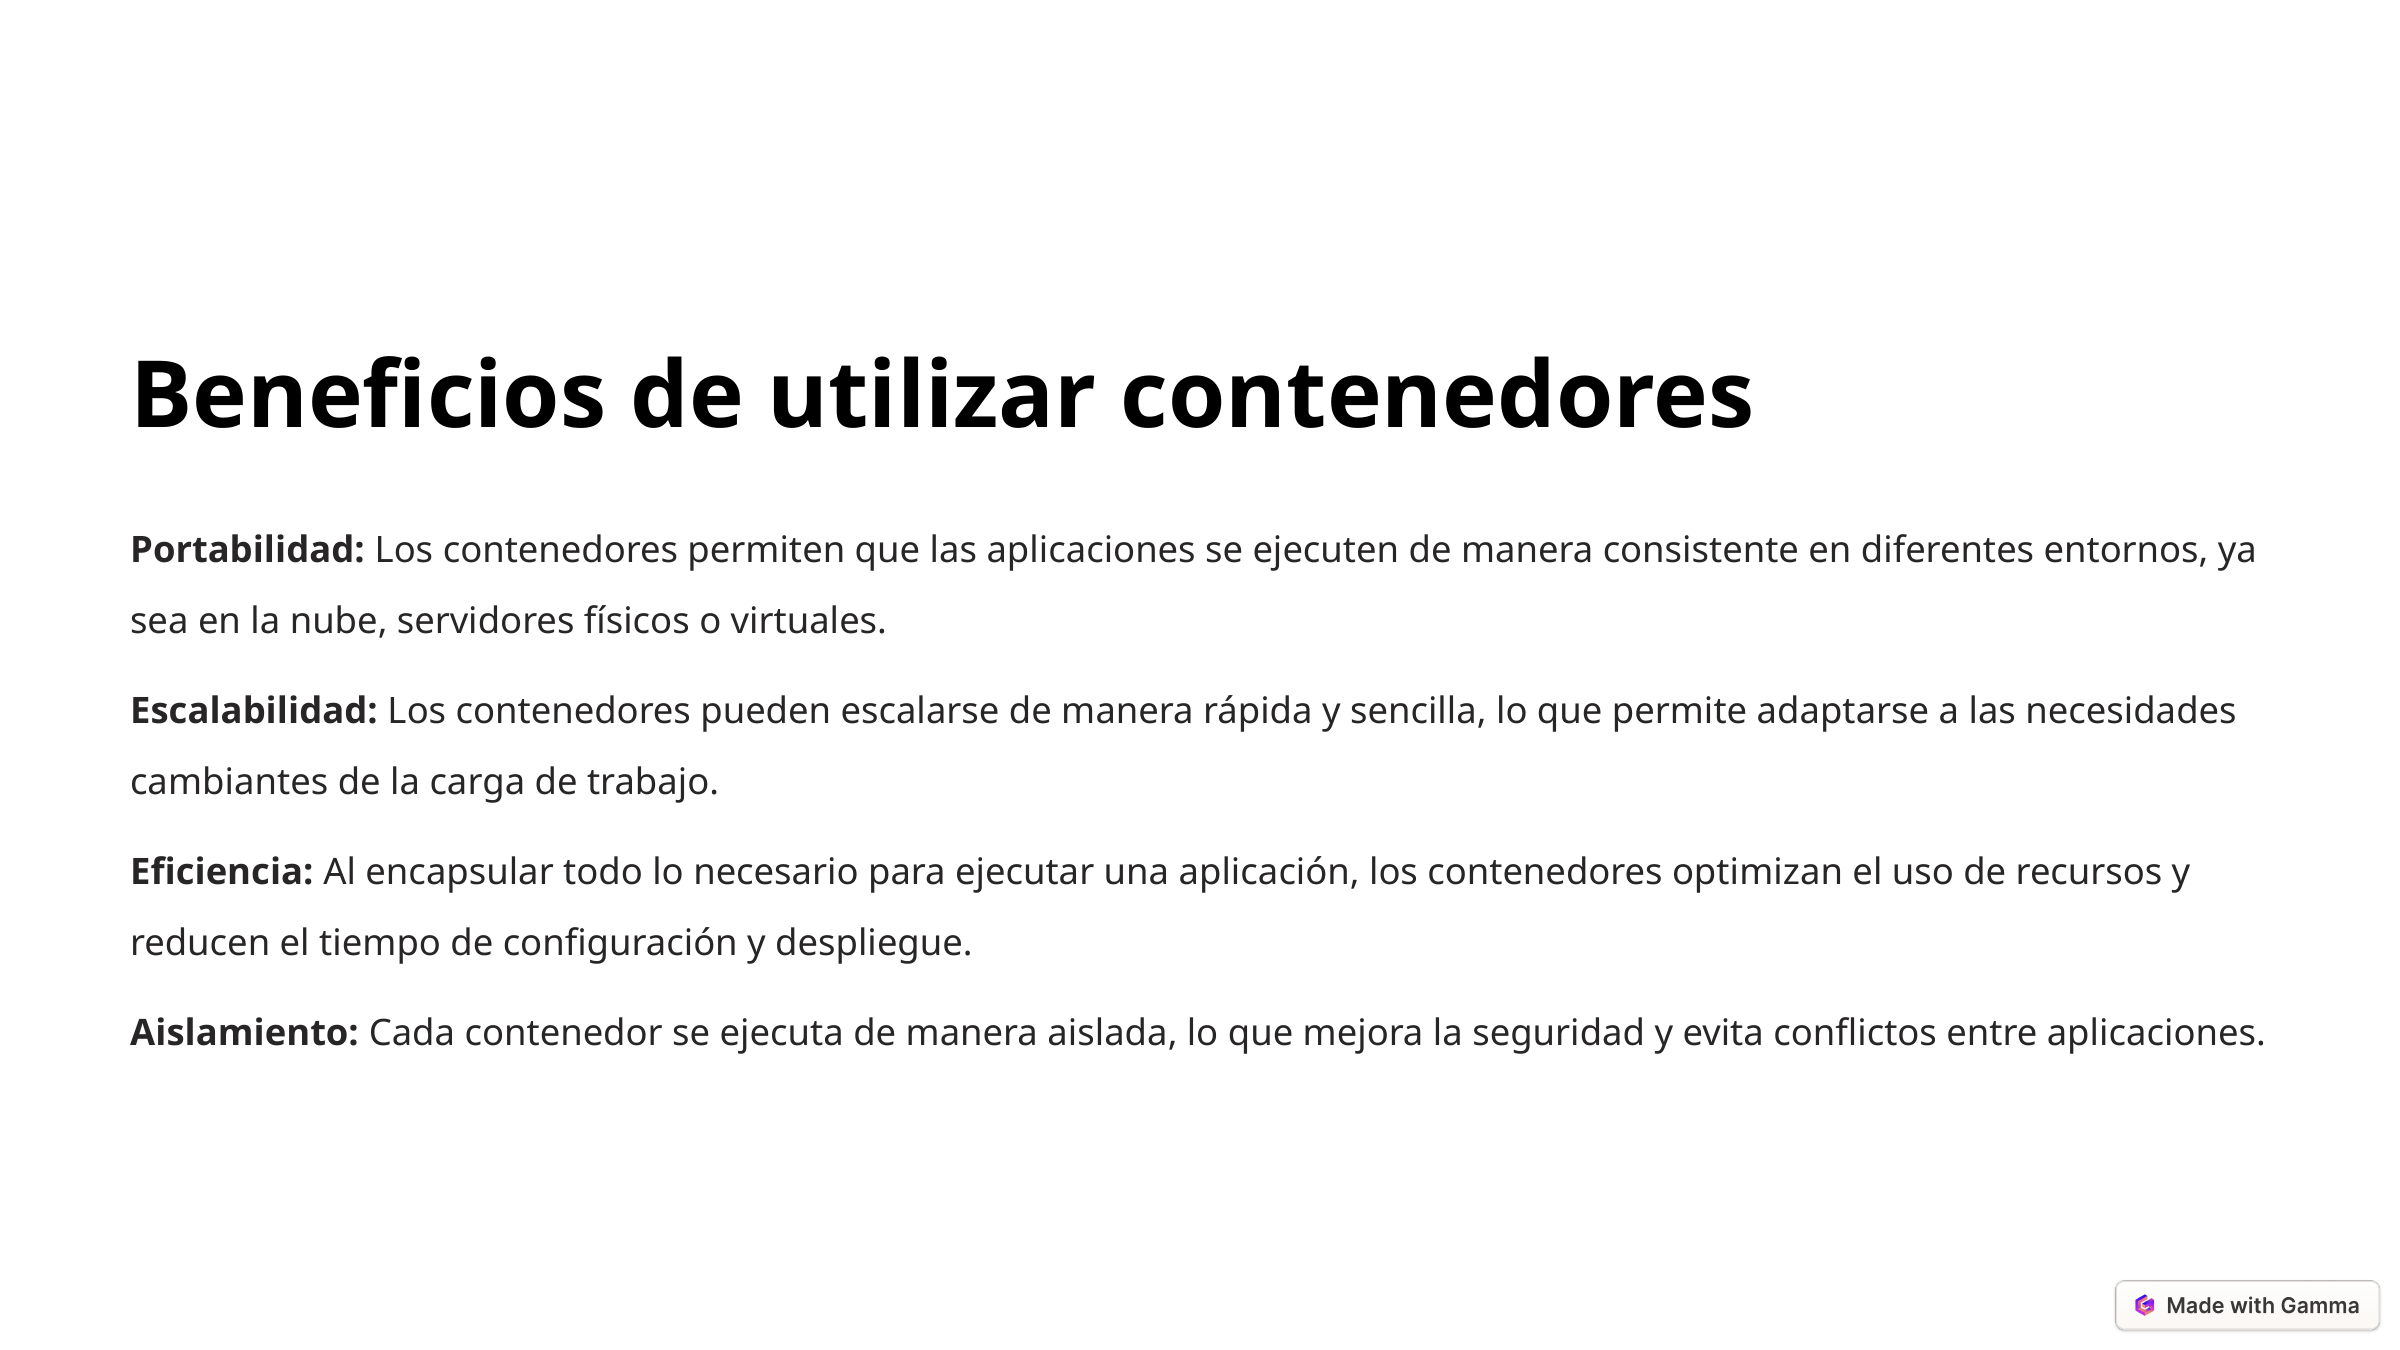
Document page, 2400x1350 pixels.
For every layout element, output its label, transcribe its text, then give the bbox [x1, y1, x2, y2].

picture [2106, 1271, 2389, 1339]
text_box Eficiencia: Al encapsular todo lo necesario para ejecutar una aplicación, los contenedores optimizan el uso de recursos y reducen el tiempo de configuración y despliegue. [130, 820, 2270, 940]
text_box Escalabilidad: Los contenedores pueden escalarse de manera rápida y sencilla, lo que permite adaptarse a las necesidades cambiantes de la carga de trabajo. [130, 660, 2270, 780]
text_box Aislamiento: Cada contenedor se ejecuta de manera aislada, lo que mejora la seguridad y evita conflictos entre aplicaciones. [130, 981, 2270, 1042]
text_box Beneficios de utilizar contenedores [130, 308, 1879, 425]
text_box Portabilidad: Los contenedores permiten que las aplicaciones se ejecuten de manera consistente en diferentes entornos, ya sea en la nube, servidores físicos o virtuales. [130, 499, 2270, 619]
